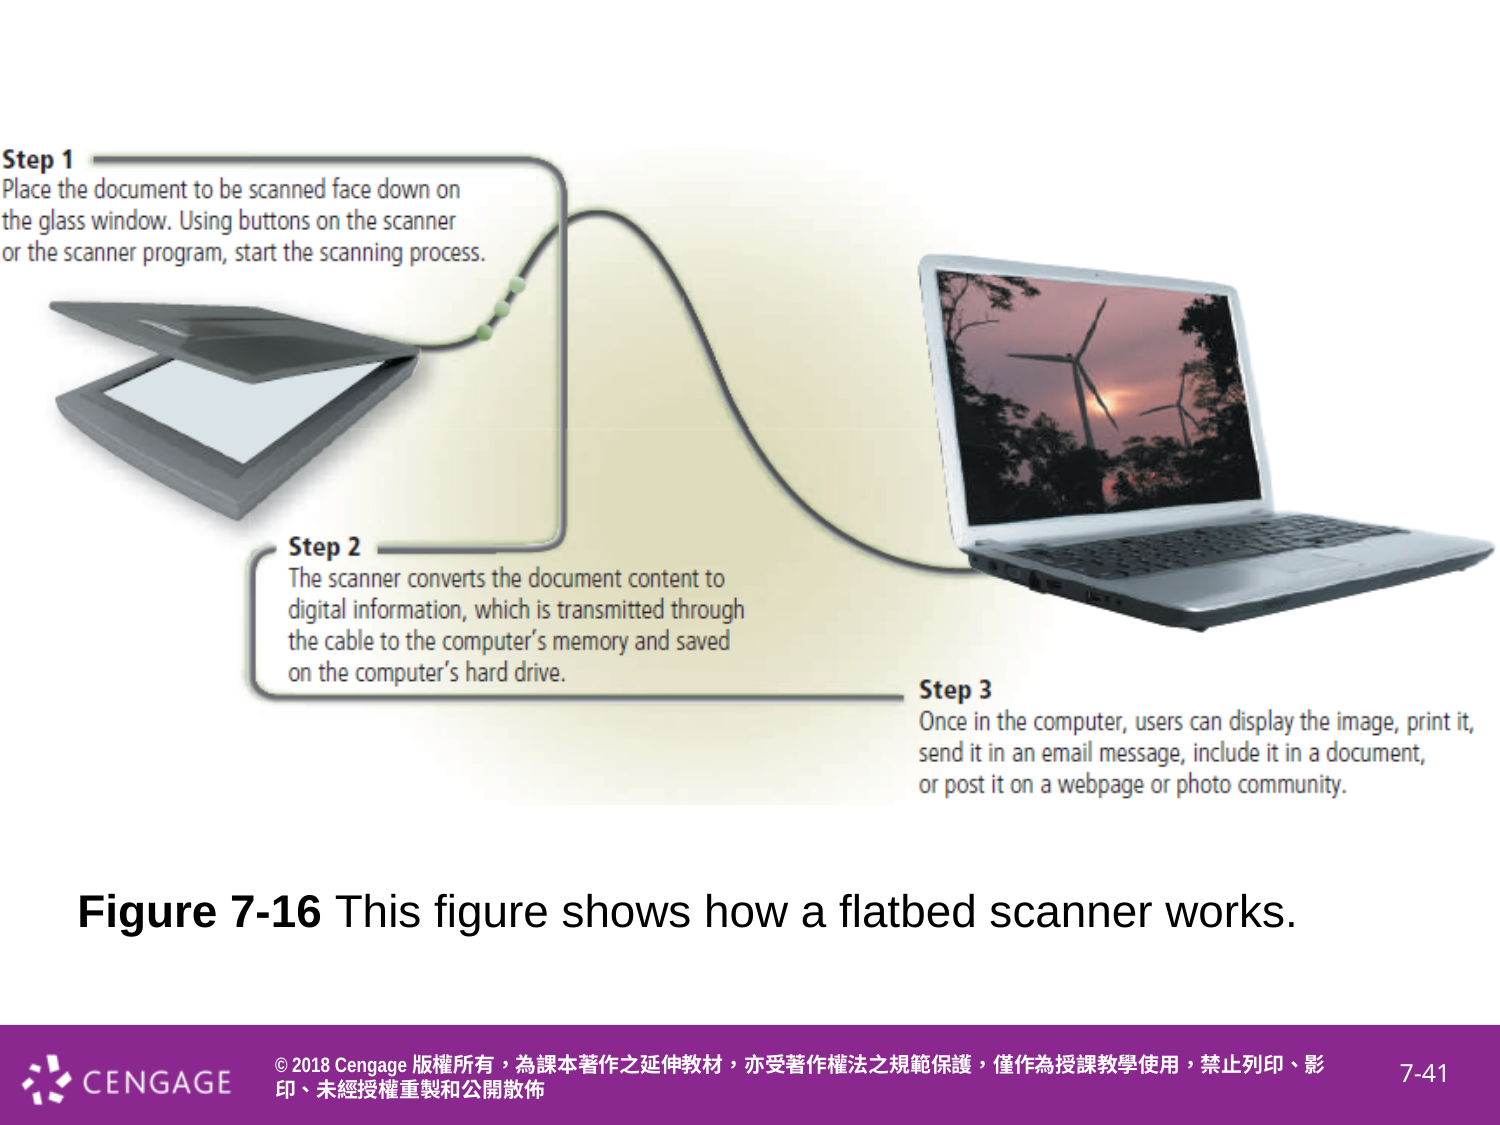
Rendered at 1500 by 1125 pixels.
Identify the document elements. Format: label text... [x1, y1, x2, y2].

picture [12, 1045, 236, 1113]
list Figure 7-16 This figure shows how a flatbed scanner works. [62, 873, 1463, 988]
picture [0, 141, 1500, 809]
